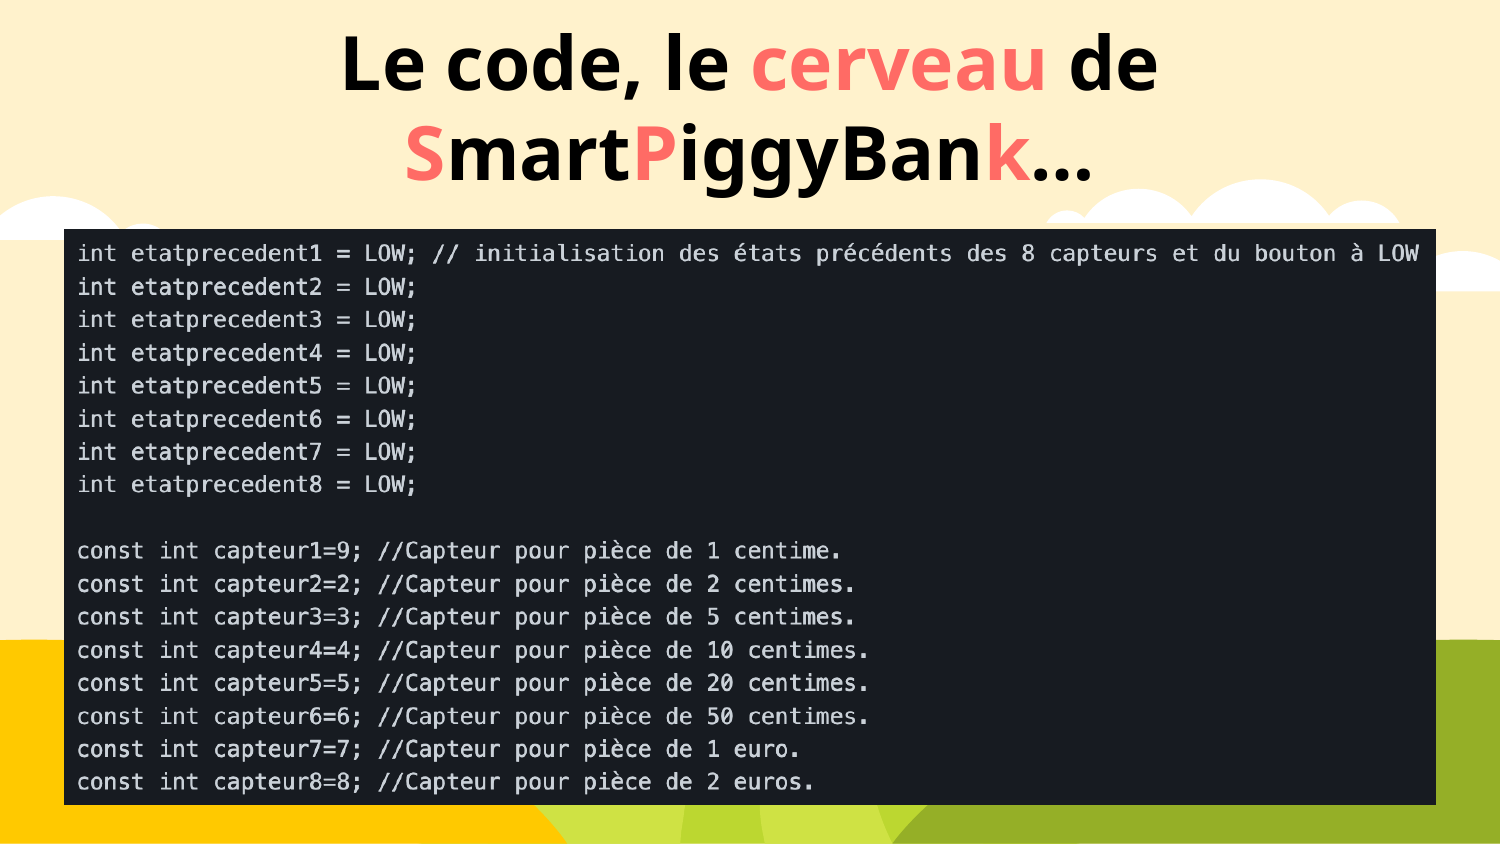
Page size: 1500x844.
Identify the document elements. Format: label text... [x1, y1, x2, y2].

picture [64, 228, 1436, 805]
text_box Le code, le cerveau de SmartPiggyBank… [64, 0, 1436, 208]
